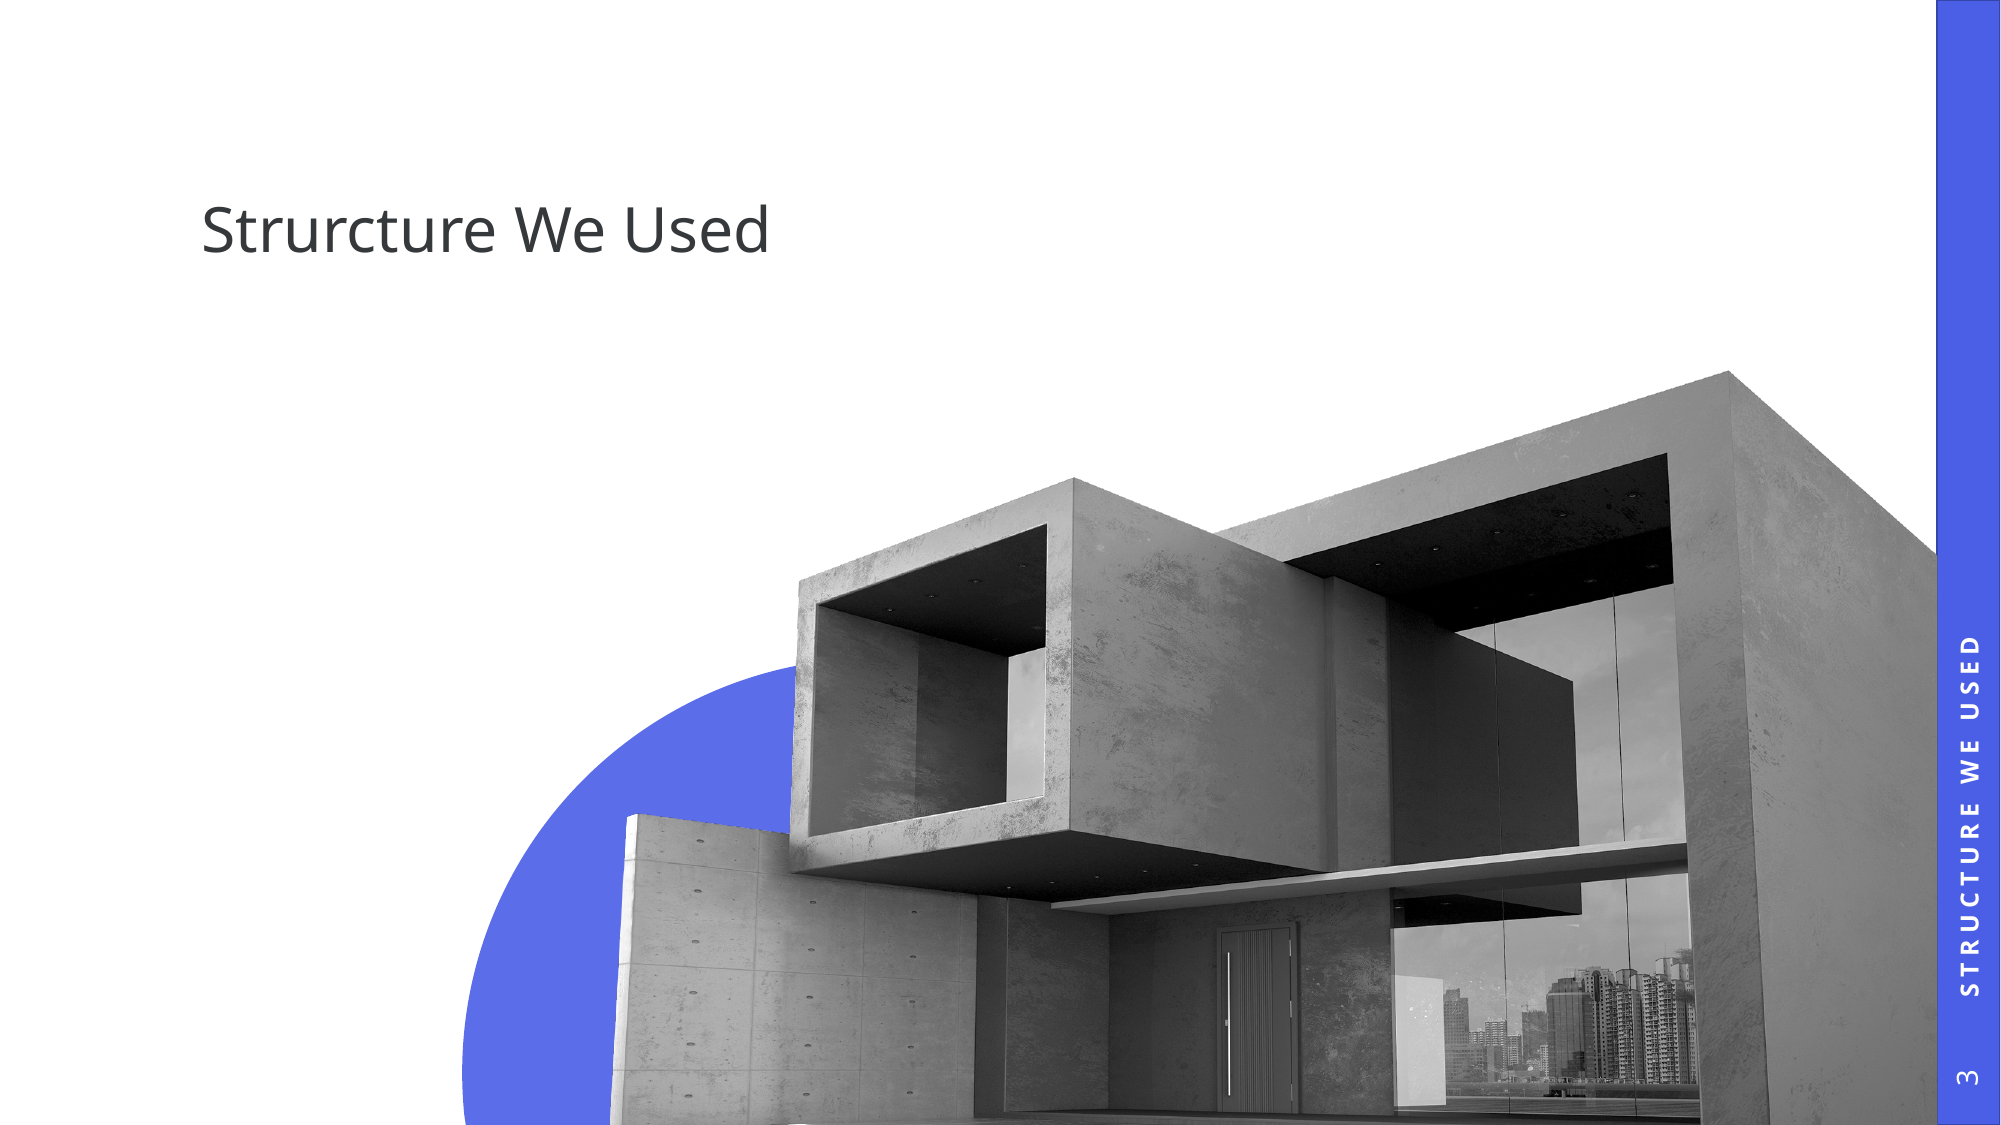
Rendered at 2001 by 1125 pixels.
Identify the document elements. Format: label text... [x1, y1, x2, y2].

slide_number 3 [1937, 1032, 2000, 1125]
picture [415, 348, 1937, 1125]
footer Structure we used [1937, 0, 2000, 1032]
title Strurcture We Used [201, 189, 1554, 349]
